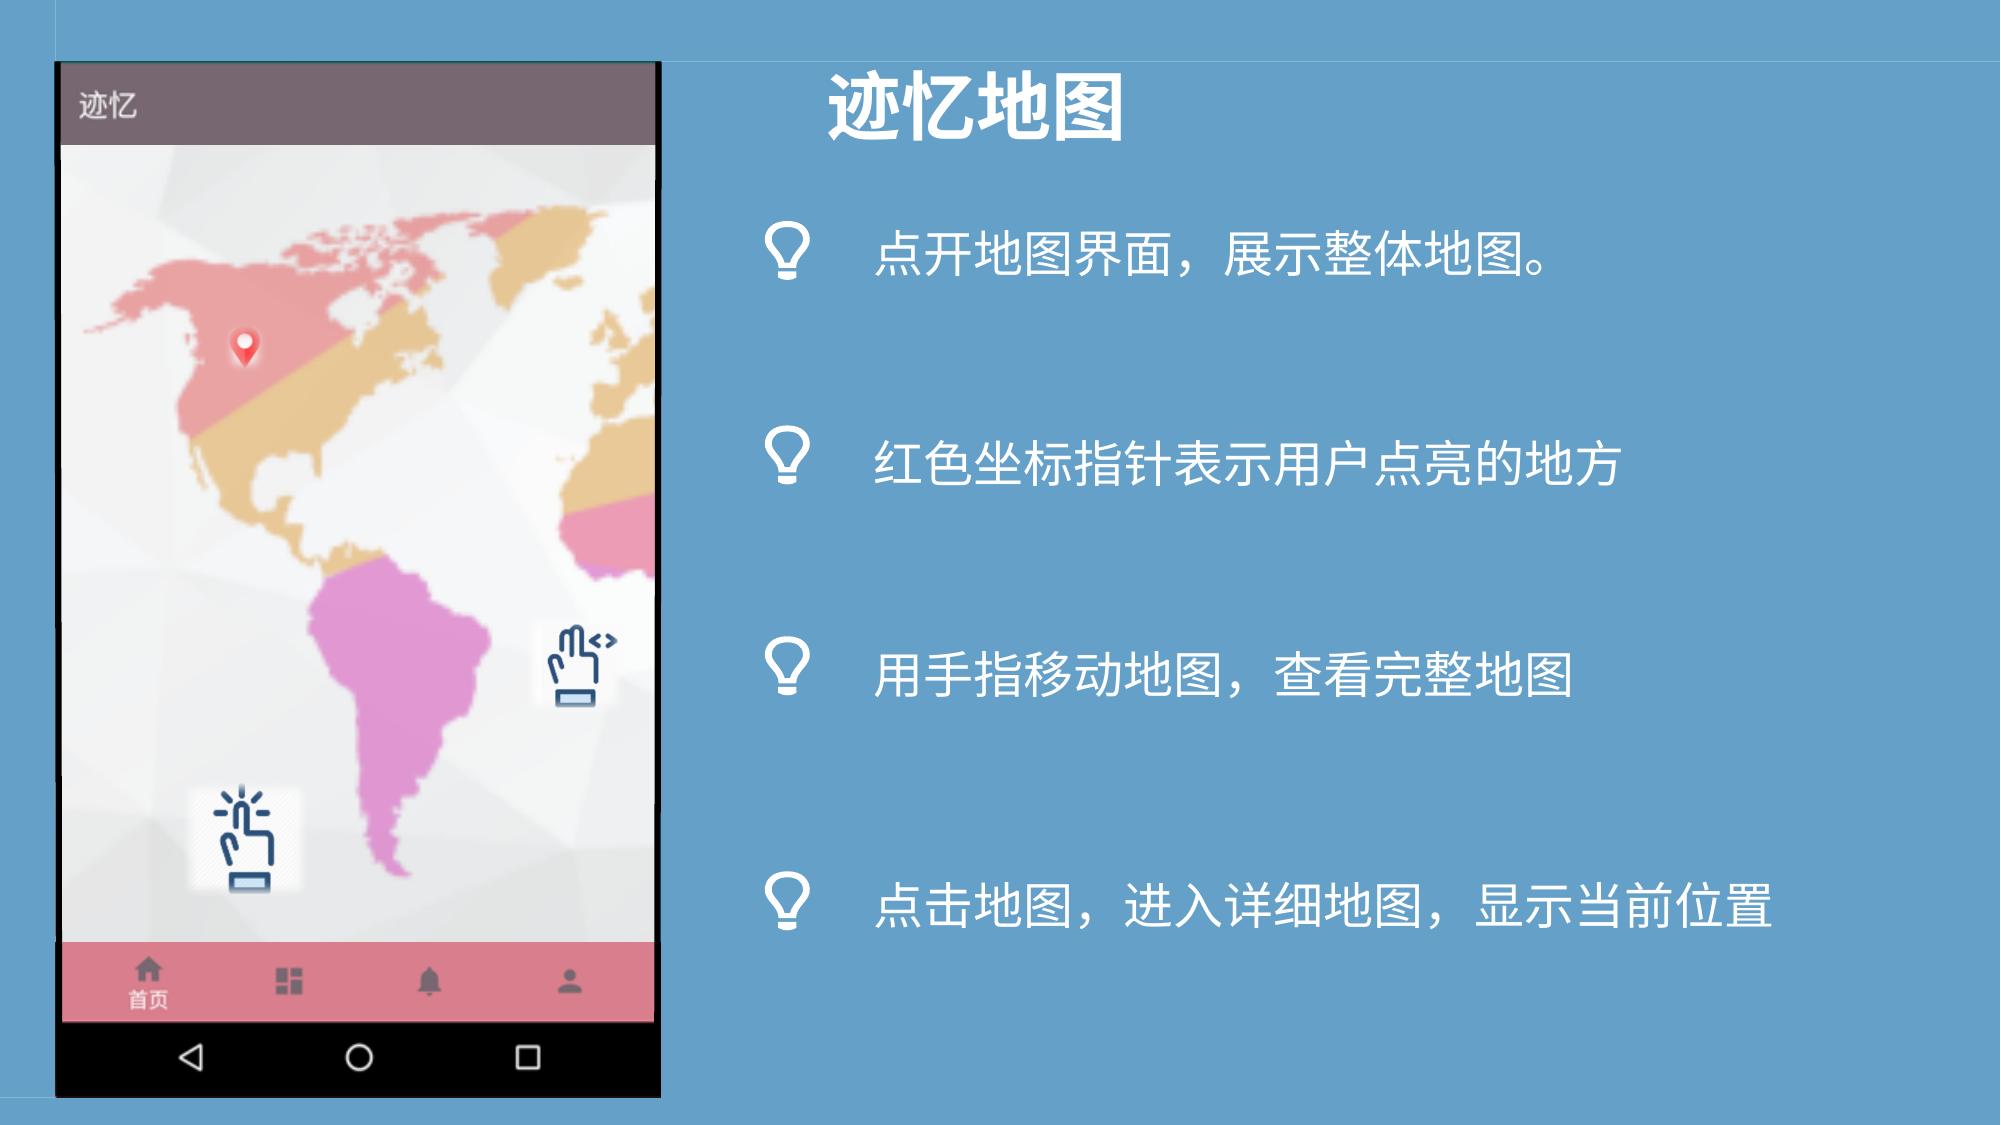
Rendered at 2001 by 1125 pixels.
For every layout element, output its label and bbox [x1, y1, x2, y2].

text_box [763, 208, 1879, 287]
text_box [763, 636, 1753, 712]
text_box [763, 867, 1801, 944]
text_box [0, 0, 2000, 1125]
picture [180, 778, 311, 900]
picture [522, 612, 628, 716]
text_box [763, 425, 1771, 501]
